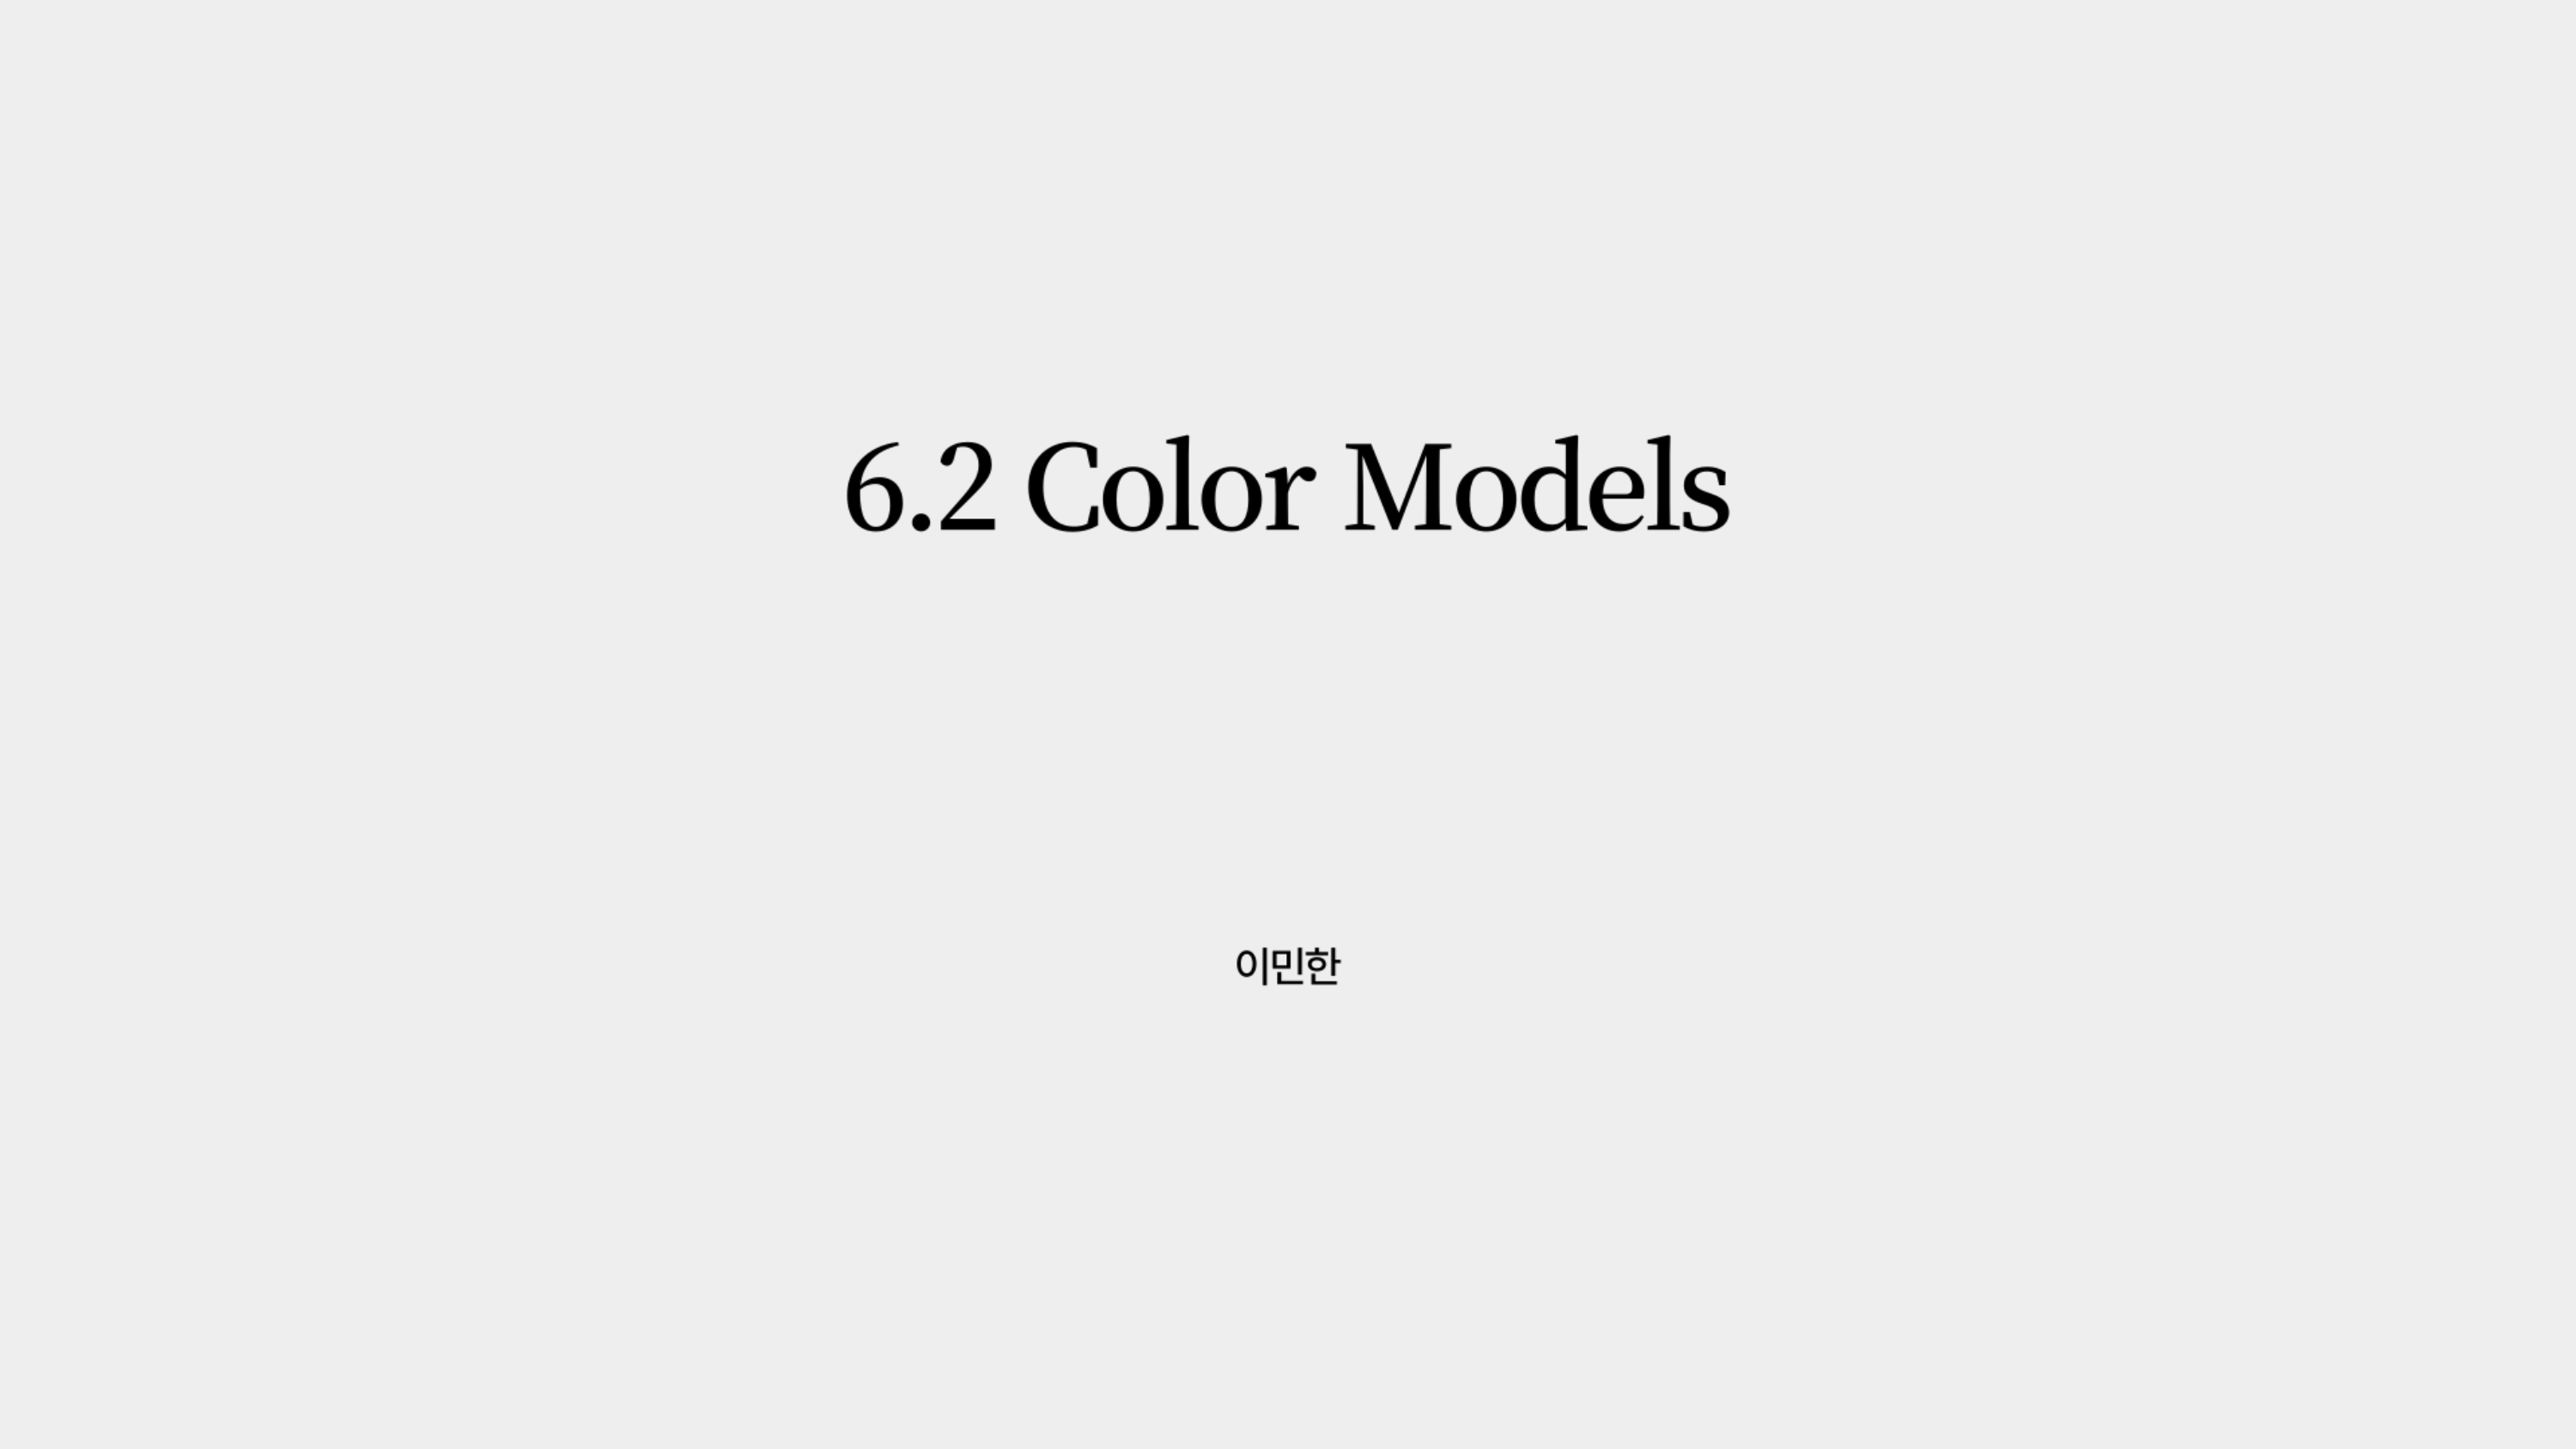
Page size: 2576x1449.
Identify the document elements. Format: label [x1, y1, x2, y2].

picture [881, 913, 1554, 1035]
picture [0, 361, 2403, 670]
